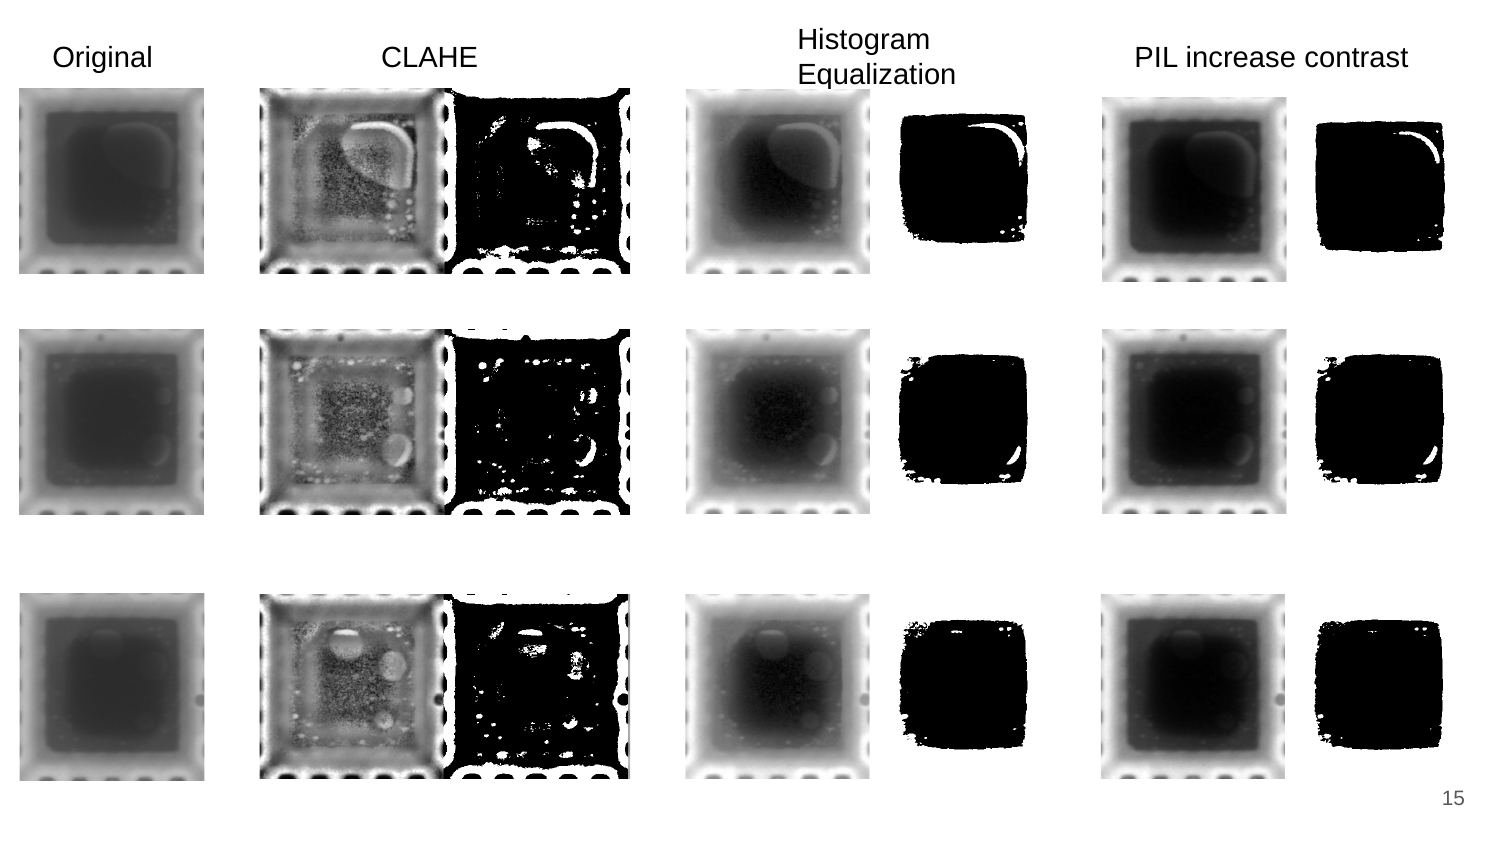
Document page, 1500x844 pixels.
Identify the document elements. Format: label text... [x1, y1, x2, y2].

picture [1101, 97, 1463, 282]
text_box Histogram Equalization [782, 5, 1005, 87]
picture [1100, 594, 1462, 780]
slide_number ‹#› [1389, 764, 1480, 830]
picture [1101, 329, 1463, 515]
picture [685, 594, 1046, 780]
text_box Original [37, 22, 260, 88]
picture [19, 593, 205, 781]
picture [259, 594, 631, 780]
picture [259, 88, 631, 274]
picture [18, 88, 205, 274]
text_box PIL increase contrast [1119, 22, 1480, 88]
text_box CLAHE [366, 22, 524, 87]
picture [18, 329, 205, 515]
picture [685, 88, 1047, 274]
picture [259, 329, 631, 515]
picture [685, 329, 1047, 515]
